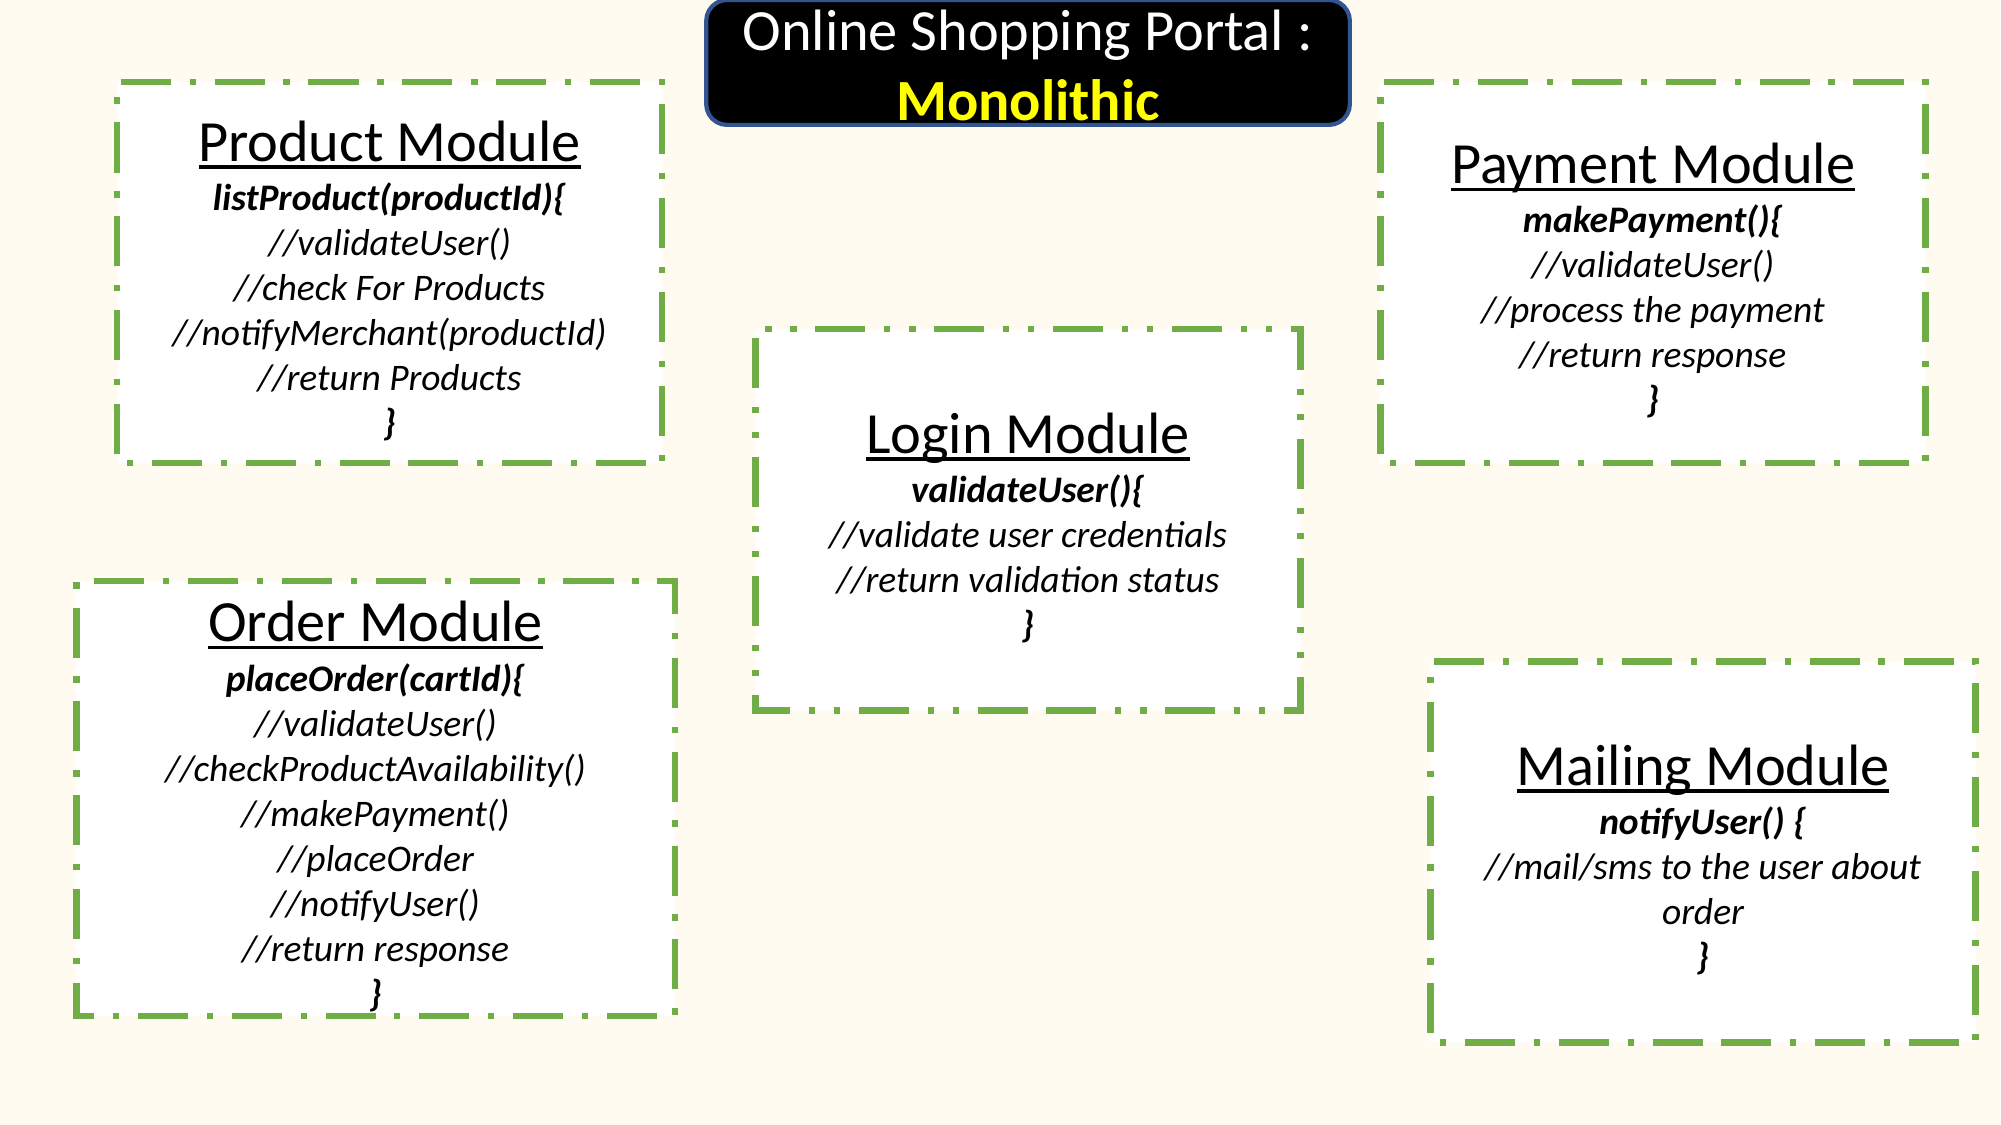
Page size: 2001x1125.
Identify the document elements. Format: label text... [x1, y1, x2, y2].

text_box Login Module validateUser(){ //validate user credentials //return validation status } [753, 327, 1303, 713]
text_box Payment Module makePayment(){ //validateUser() //process the payment //return response } [1378, 80, 1928, 465]
text_box Product Module listProduct(productId){ //validateUser() //check For Products //notifyMerchant(productId) //return Products } [115, 80, 664, 465]
text_box Order Module placeOrder(cartId){ //validateUser() //checkProductAvailability() //makePayment() //placeOrder //notifyUser() //return response } [74, 579, 677, 1018]
text_box Mailing Module notifyUser() { //mail/sms to the user about order } [1428, 659, 1978, 1045]
text_box Online Shopping Portal : Monolithic [704, 0, 1352, 127]
